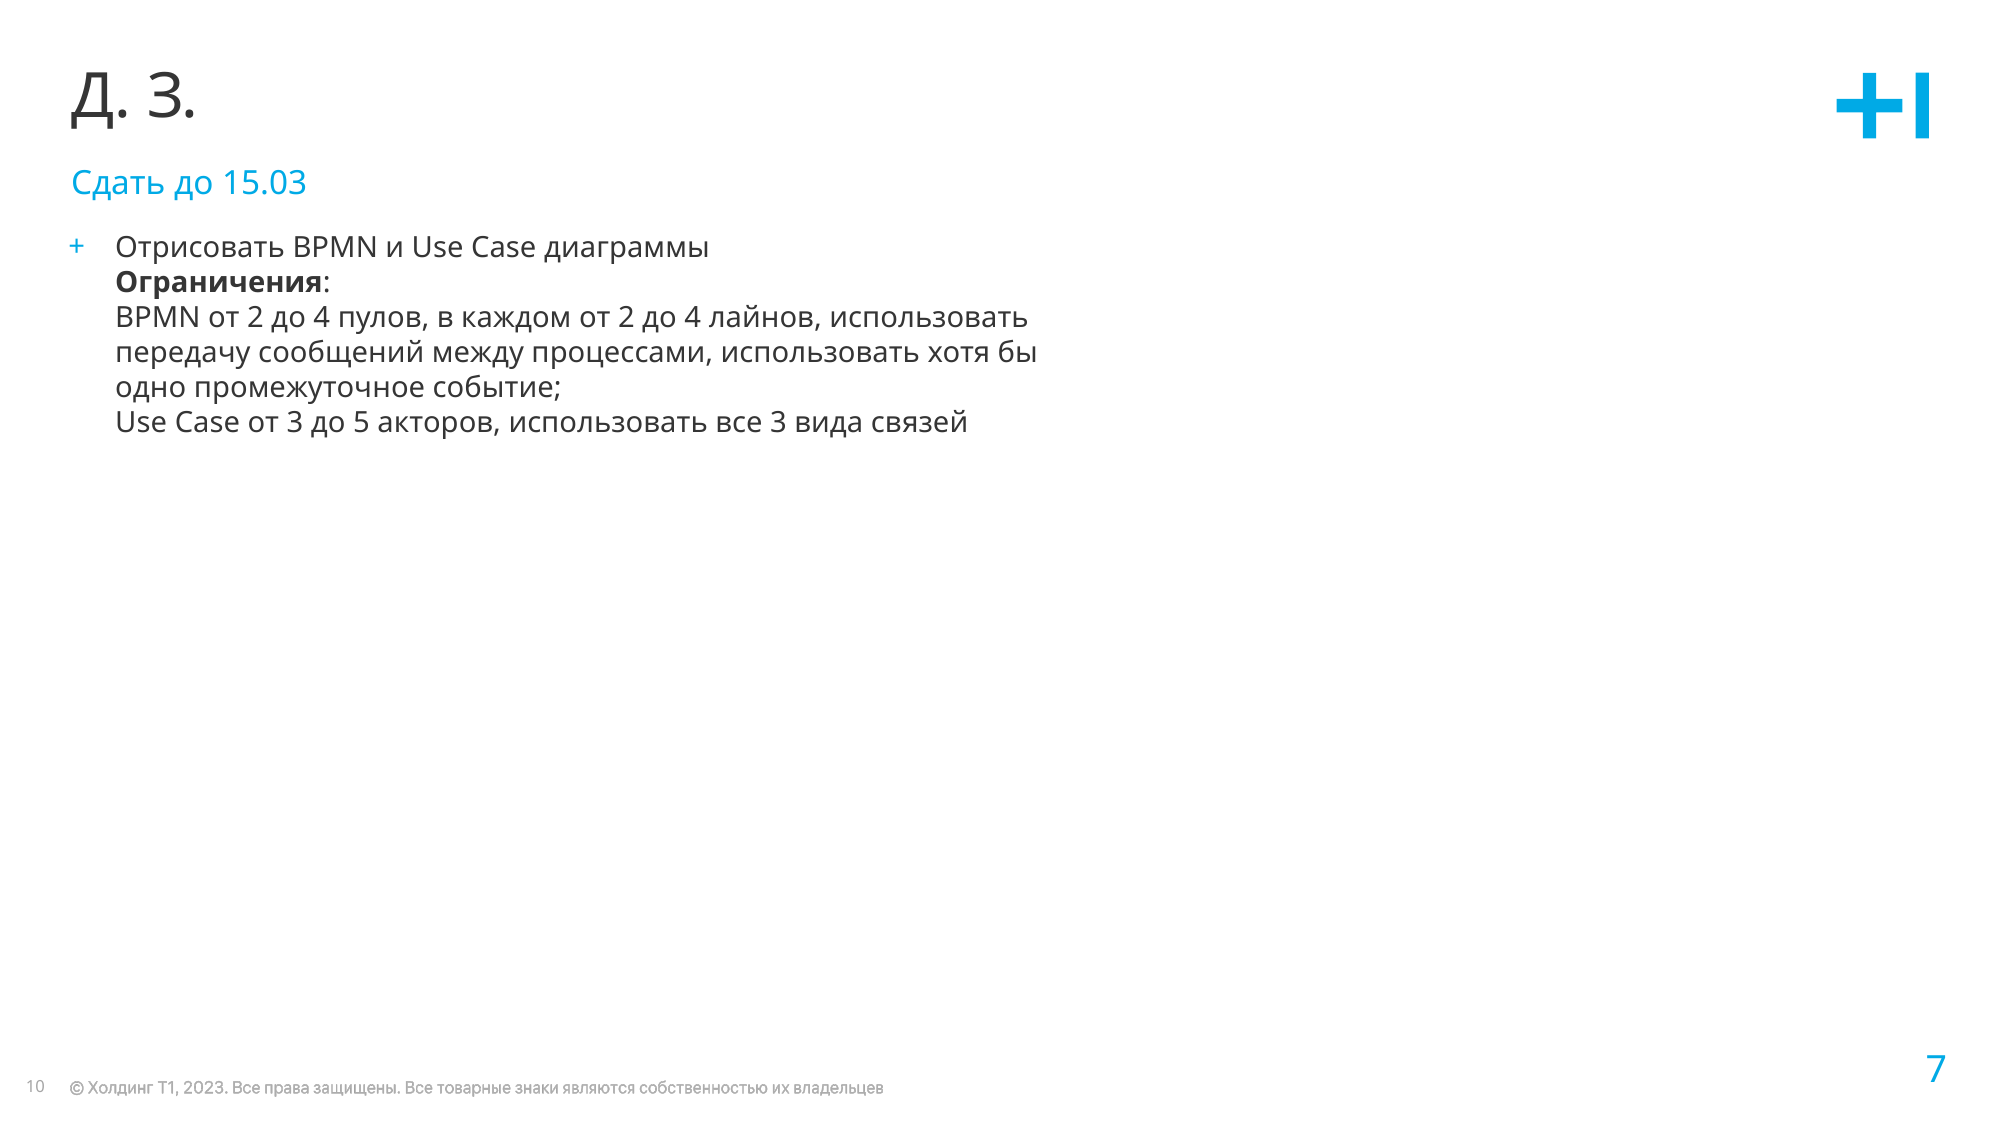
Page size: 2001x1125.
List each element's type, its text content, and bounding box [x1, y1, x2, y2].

text_box 7 [1910, 1037, 1962, 1097]
picture [70, 1080, 883, 1097]
title Д. З. [70, 69, 1649, 132]
list Сдать до 15.03 [70, 161, 1649, 202]
list Отрисовать BPMN и Use Case диаграммы Ограничения: BPMN от 2 до 4 пулов, в каждом от 2 до 4 лайнов, использовать передачу сообщений между процессами, использовать хотя бы одно промежуточное событие; Use Case от 3 до 5 акторов, использовать все 3 вида связей [68, 228, 1114, 441]
